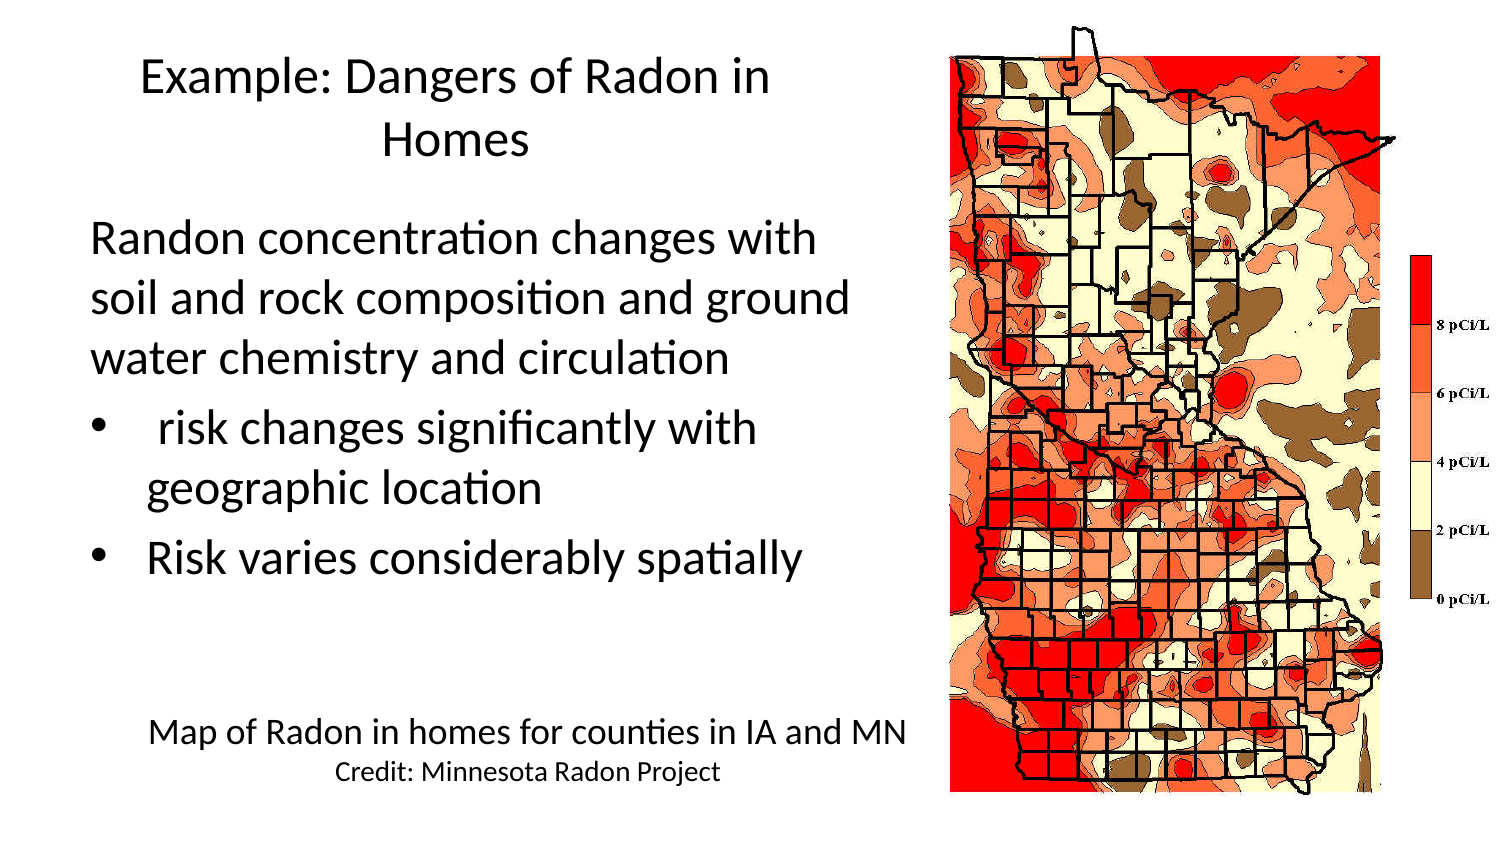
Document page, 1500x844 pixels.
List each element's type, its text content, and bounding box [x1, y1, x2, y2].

text_box Map of Radon in homes for counties in IA and MN Credit: Minnesota Radon Project [123, 700, 848, 795]
picture [853, 12, 1490, 832]
title Example: Dangers of Radon in Homes [75, 33, 837, 175]
